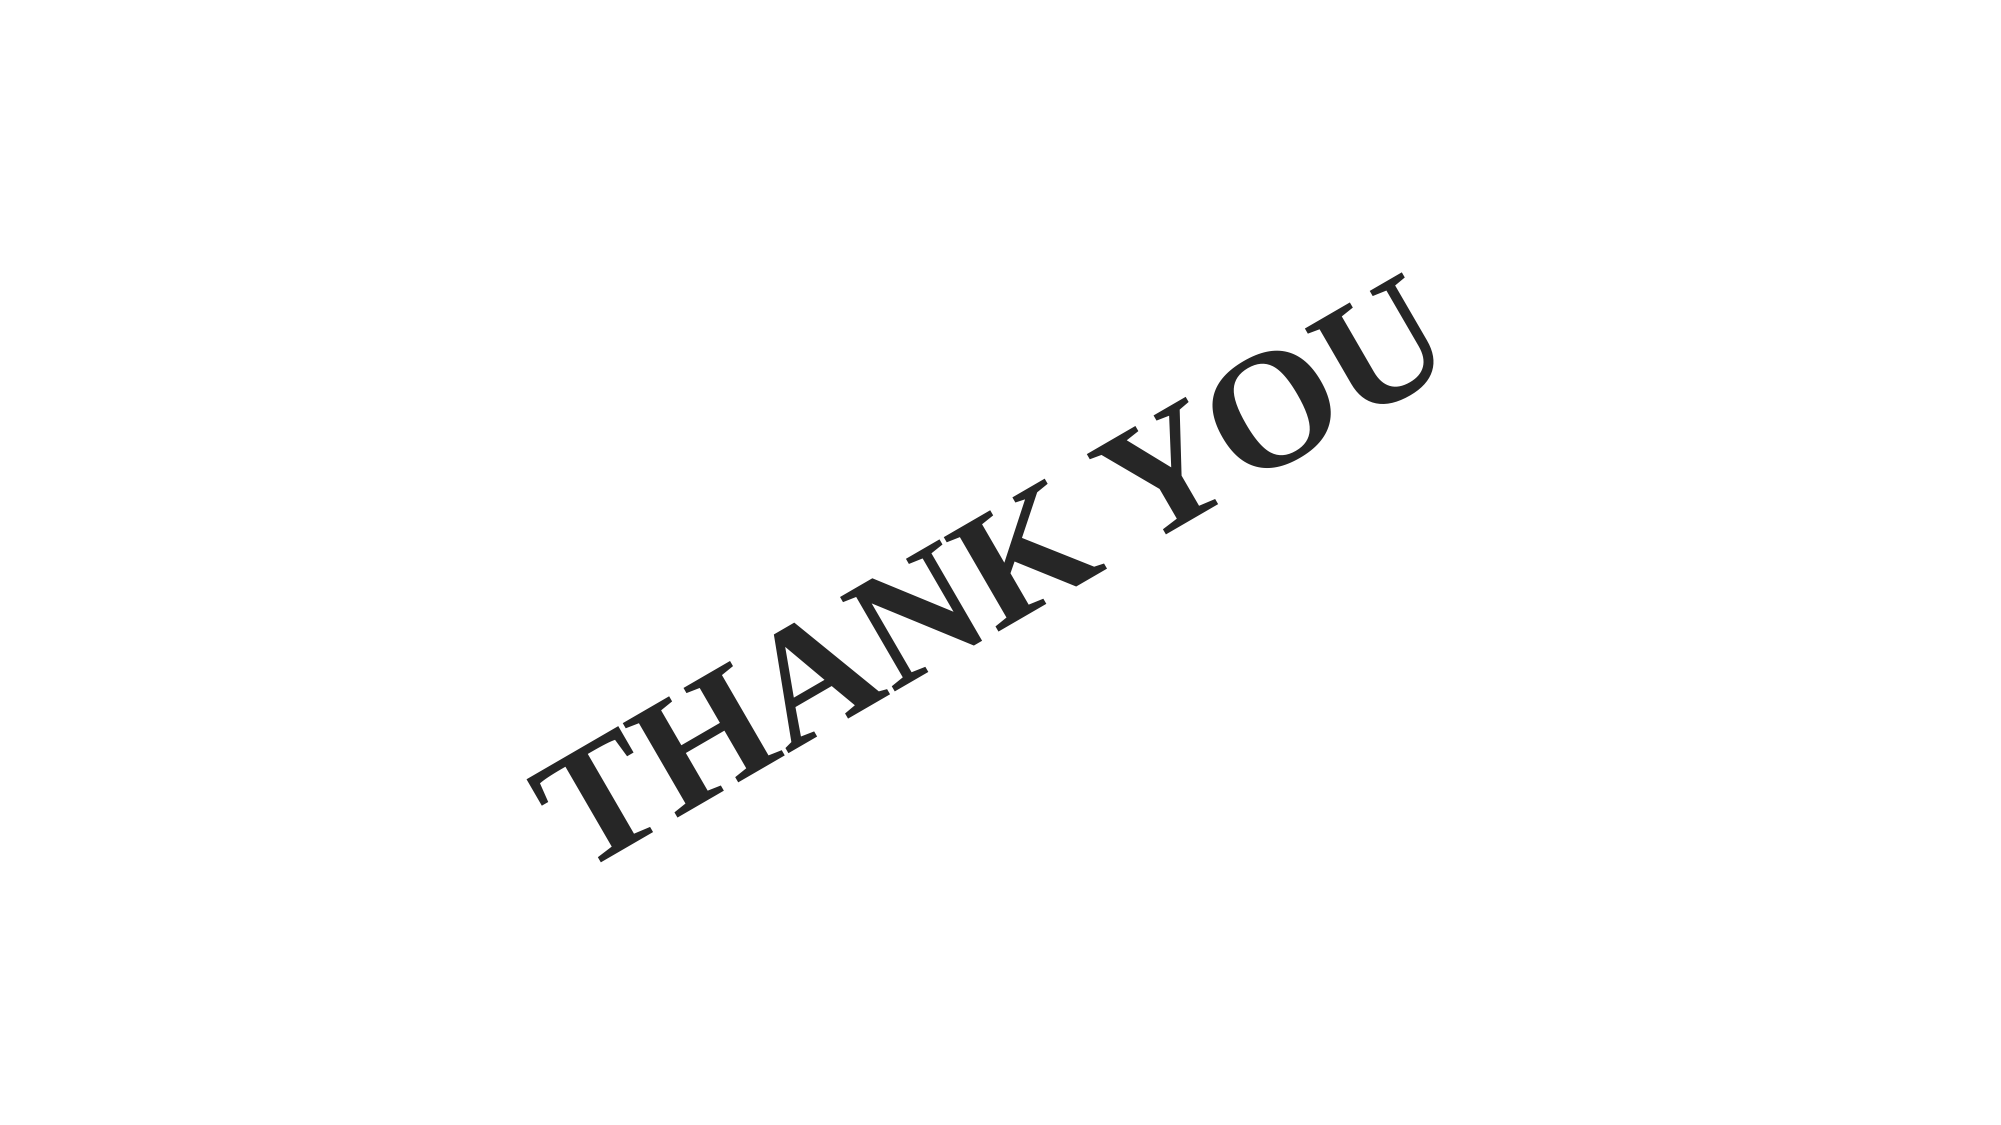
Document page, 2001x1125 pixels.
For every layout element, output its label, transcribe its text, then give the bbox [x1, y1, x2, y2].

text_box THANK YOU [479, 205, 1494, 918]
